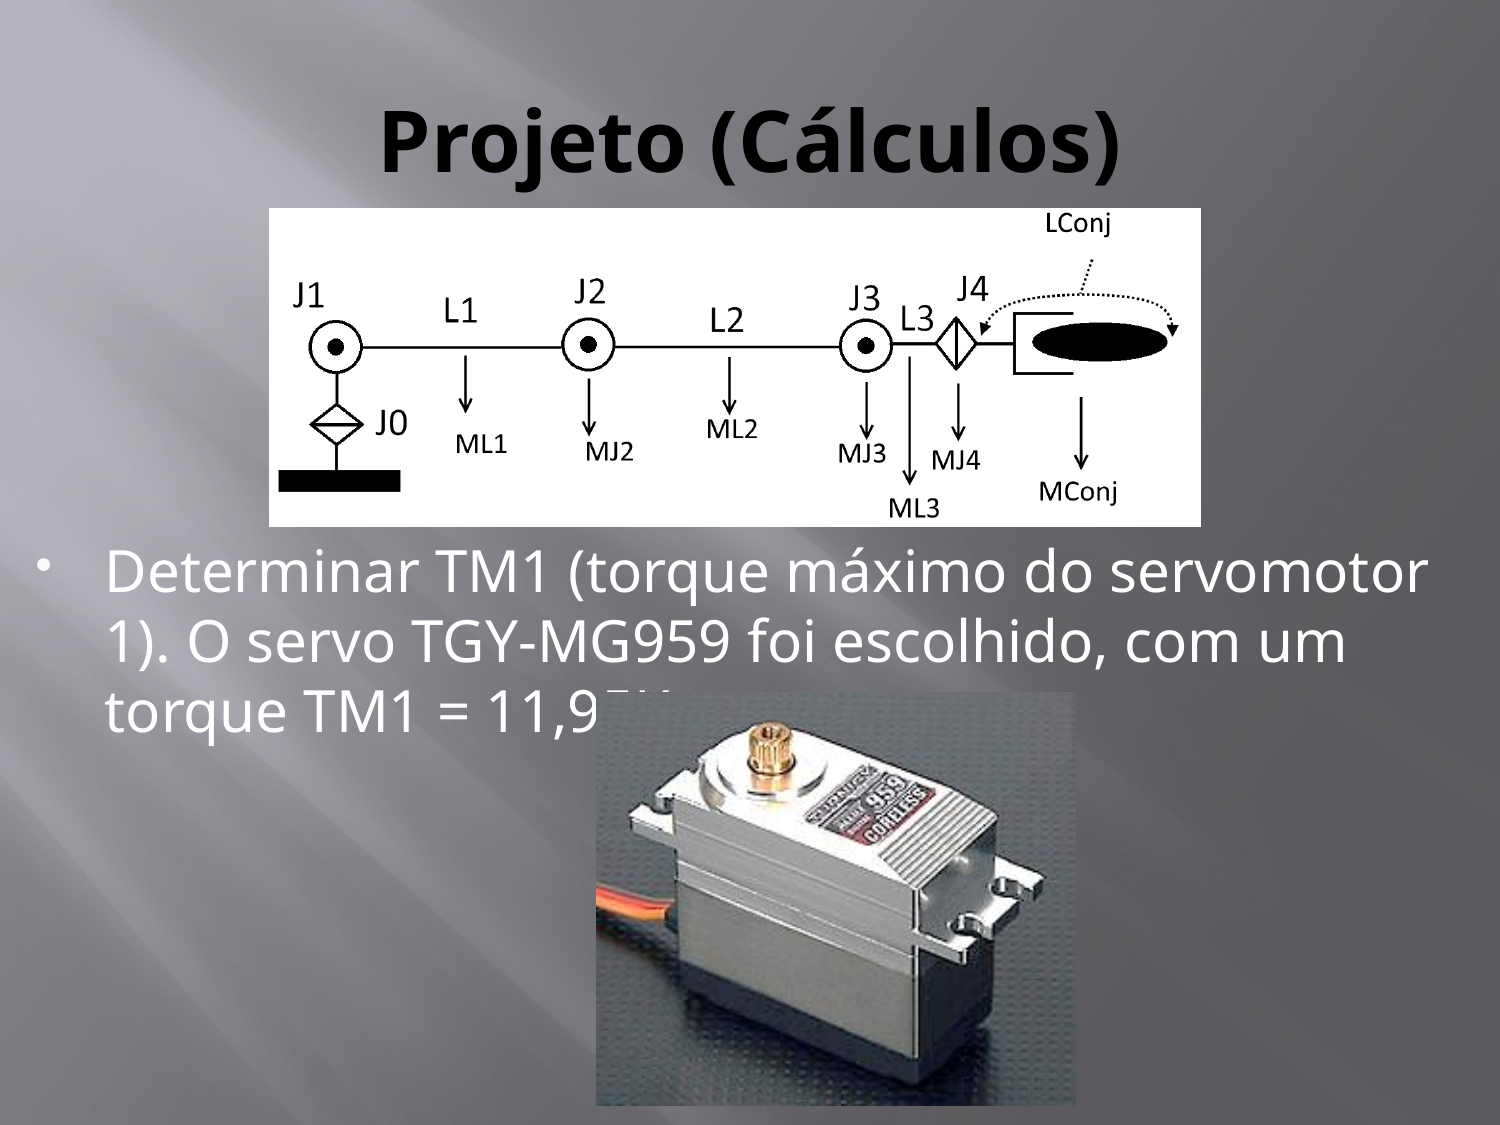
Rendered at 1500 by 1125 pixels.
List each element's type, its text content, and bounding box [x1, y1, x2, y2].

picture [269, 207, 1201, 528]
title Projeto (Cálculos) [75, 45, 1425, 233]
list Determinar TM1 (torque máximo do servomotor 1). O servo TGY-MG959 foi escolhido, com um torque TM1 = 11,95Kg.cm [0, 527, 1483, 1094]
picture [596, 692, 1076, 1106]
